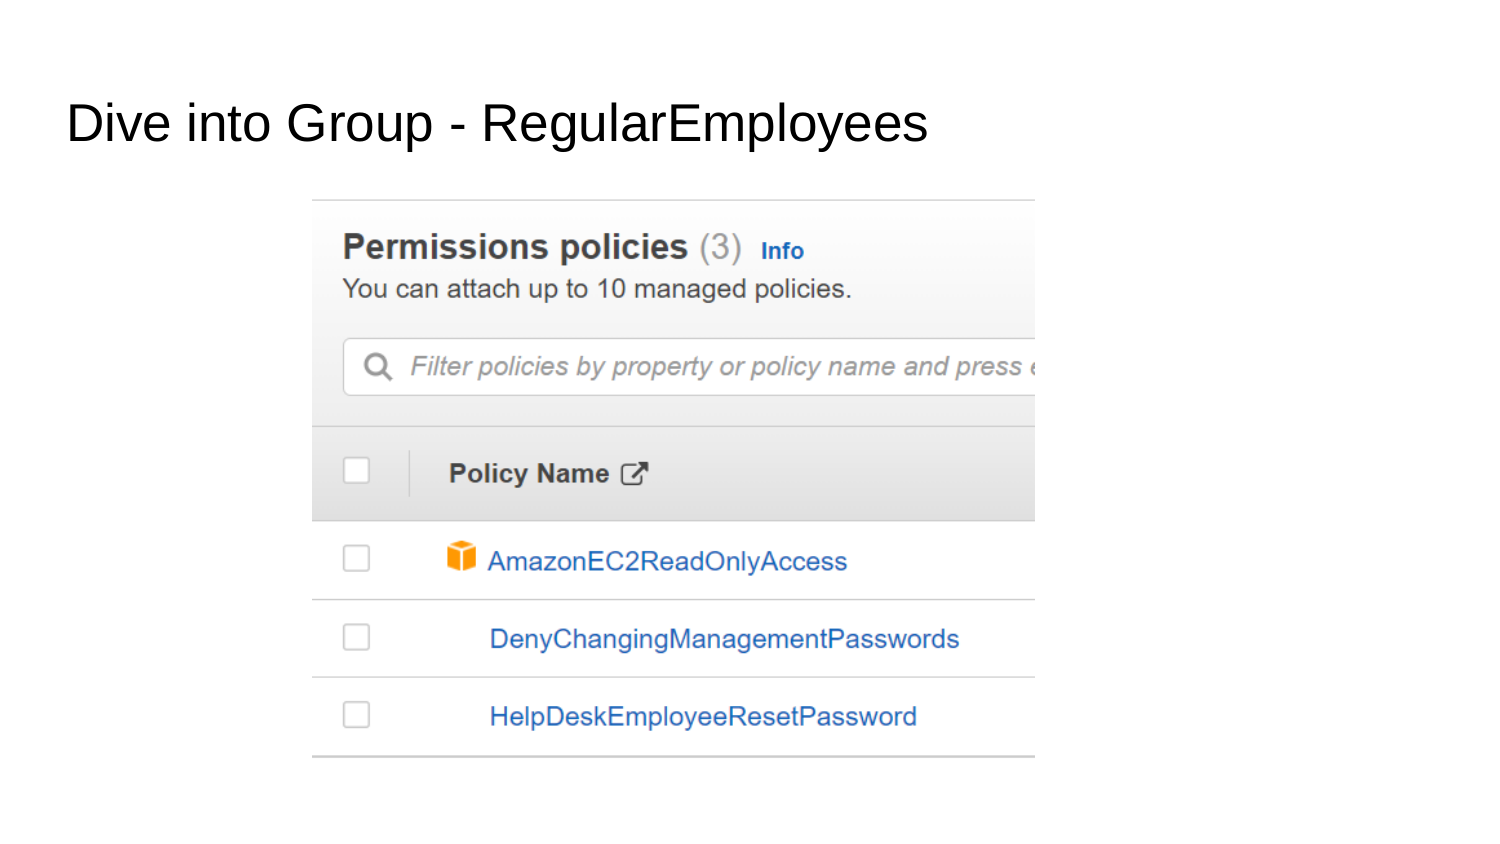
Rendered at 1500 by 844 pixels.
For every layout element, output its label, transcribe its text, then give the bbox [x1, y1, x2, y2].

title Dive into Group - RegularEmployees [51, 72, 1449, 167]
picture [312, 188, 1035, 780]
